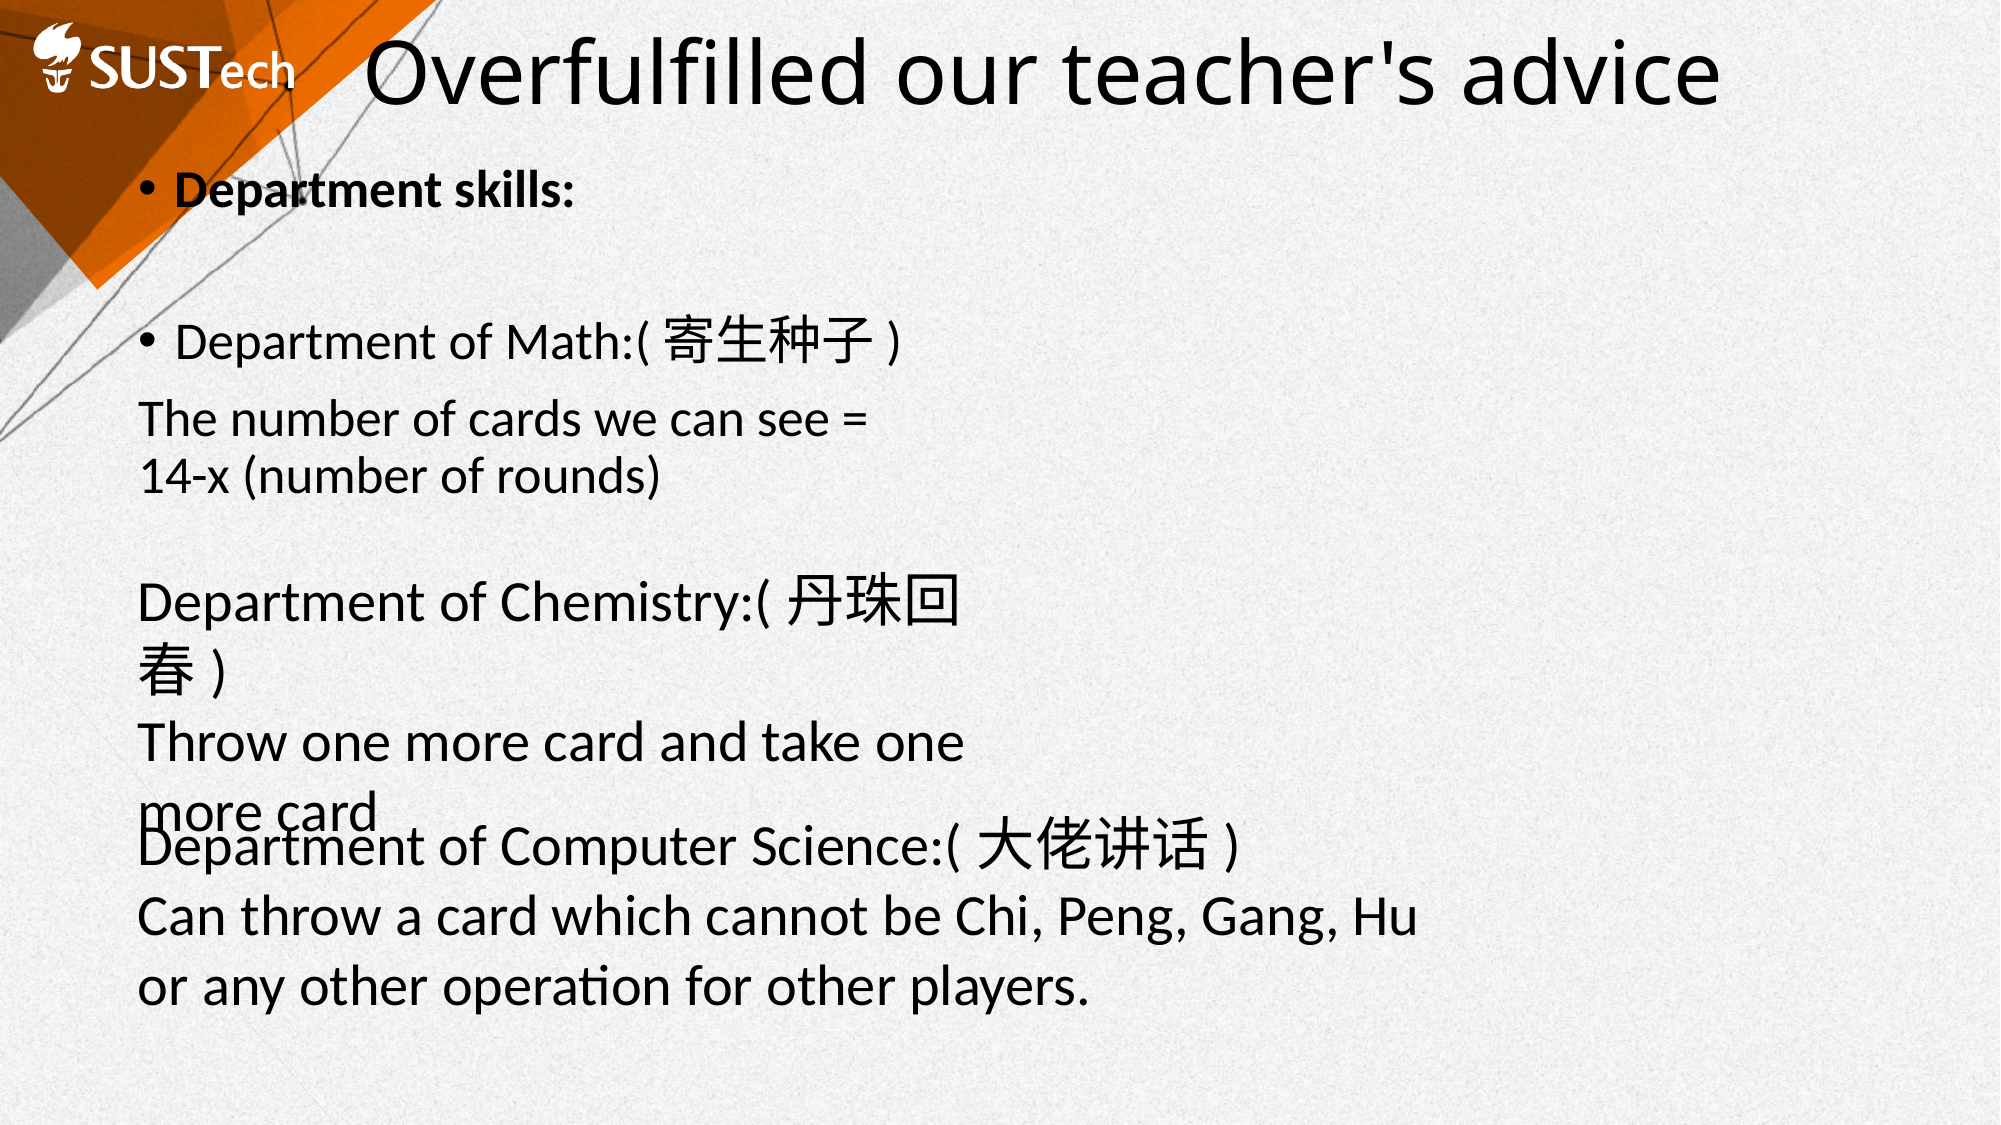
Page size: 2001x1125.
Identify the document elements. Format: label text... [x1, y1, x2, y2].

list Department skills: Department of Math:(寄生种子) The number of cards we can see = 14-x (number of rounds) [123, 154, 919, 536]
text_box Department of Computer Science:(大佬讲话) Can throw a card which cannot be Chi, Peng, Gang, Hu or any other operation for other players. [123, 799, 1438, 1025]
title Overfulfilled our teacher's advice [347, 20, 2000, 238]
picture [0, 0, 2000, 1125]
text_box Department of Chemistry:(丹珠回春) Throw one more card and take one more card [123, 555, 1030, 799]
